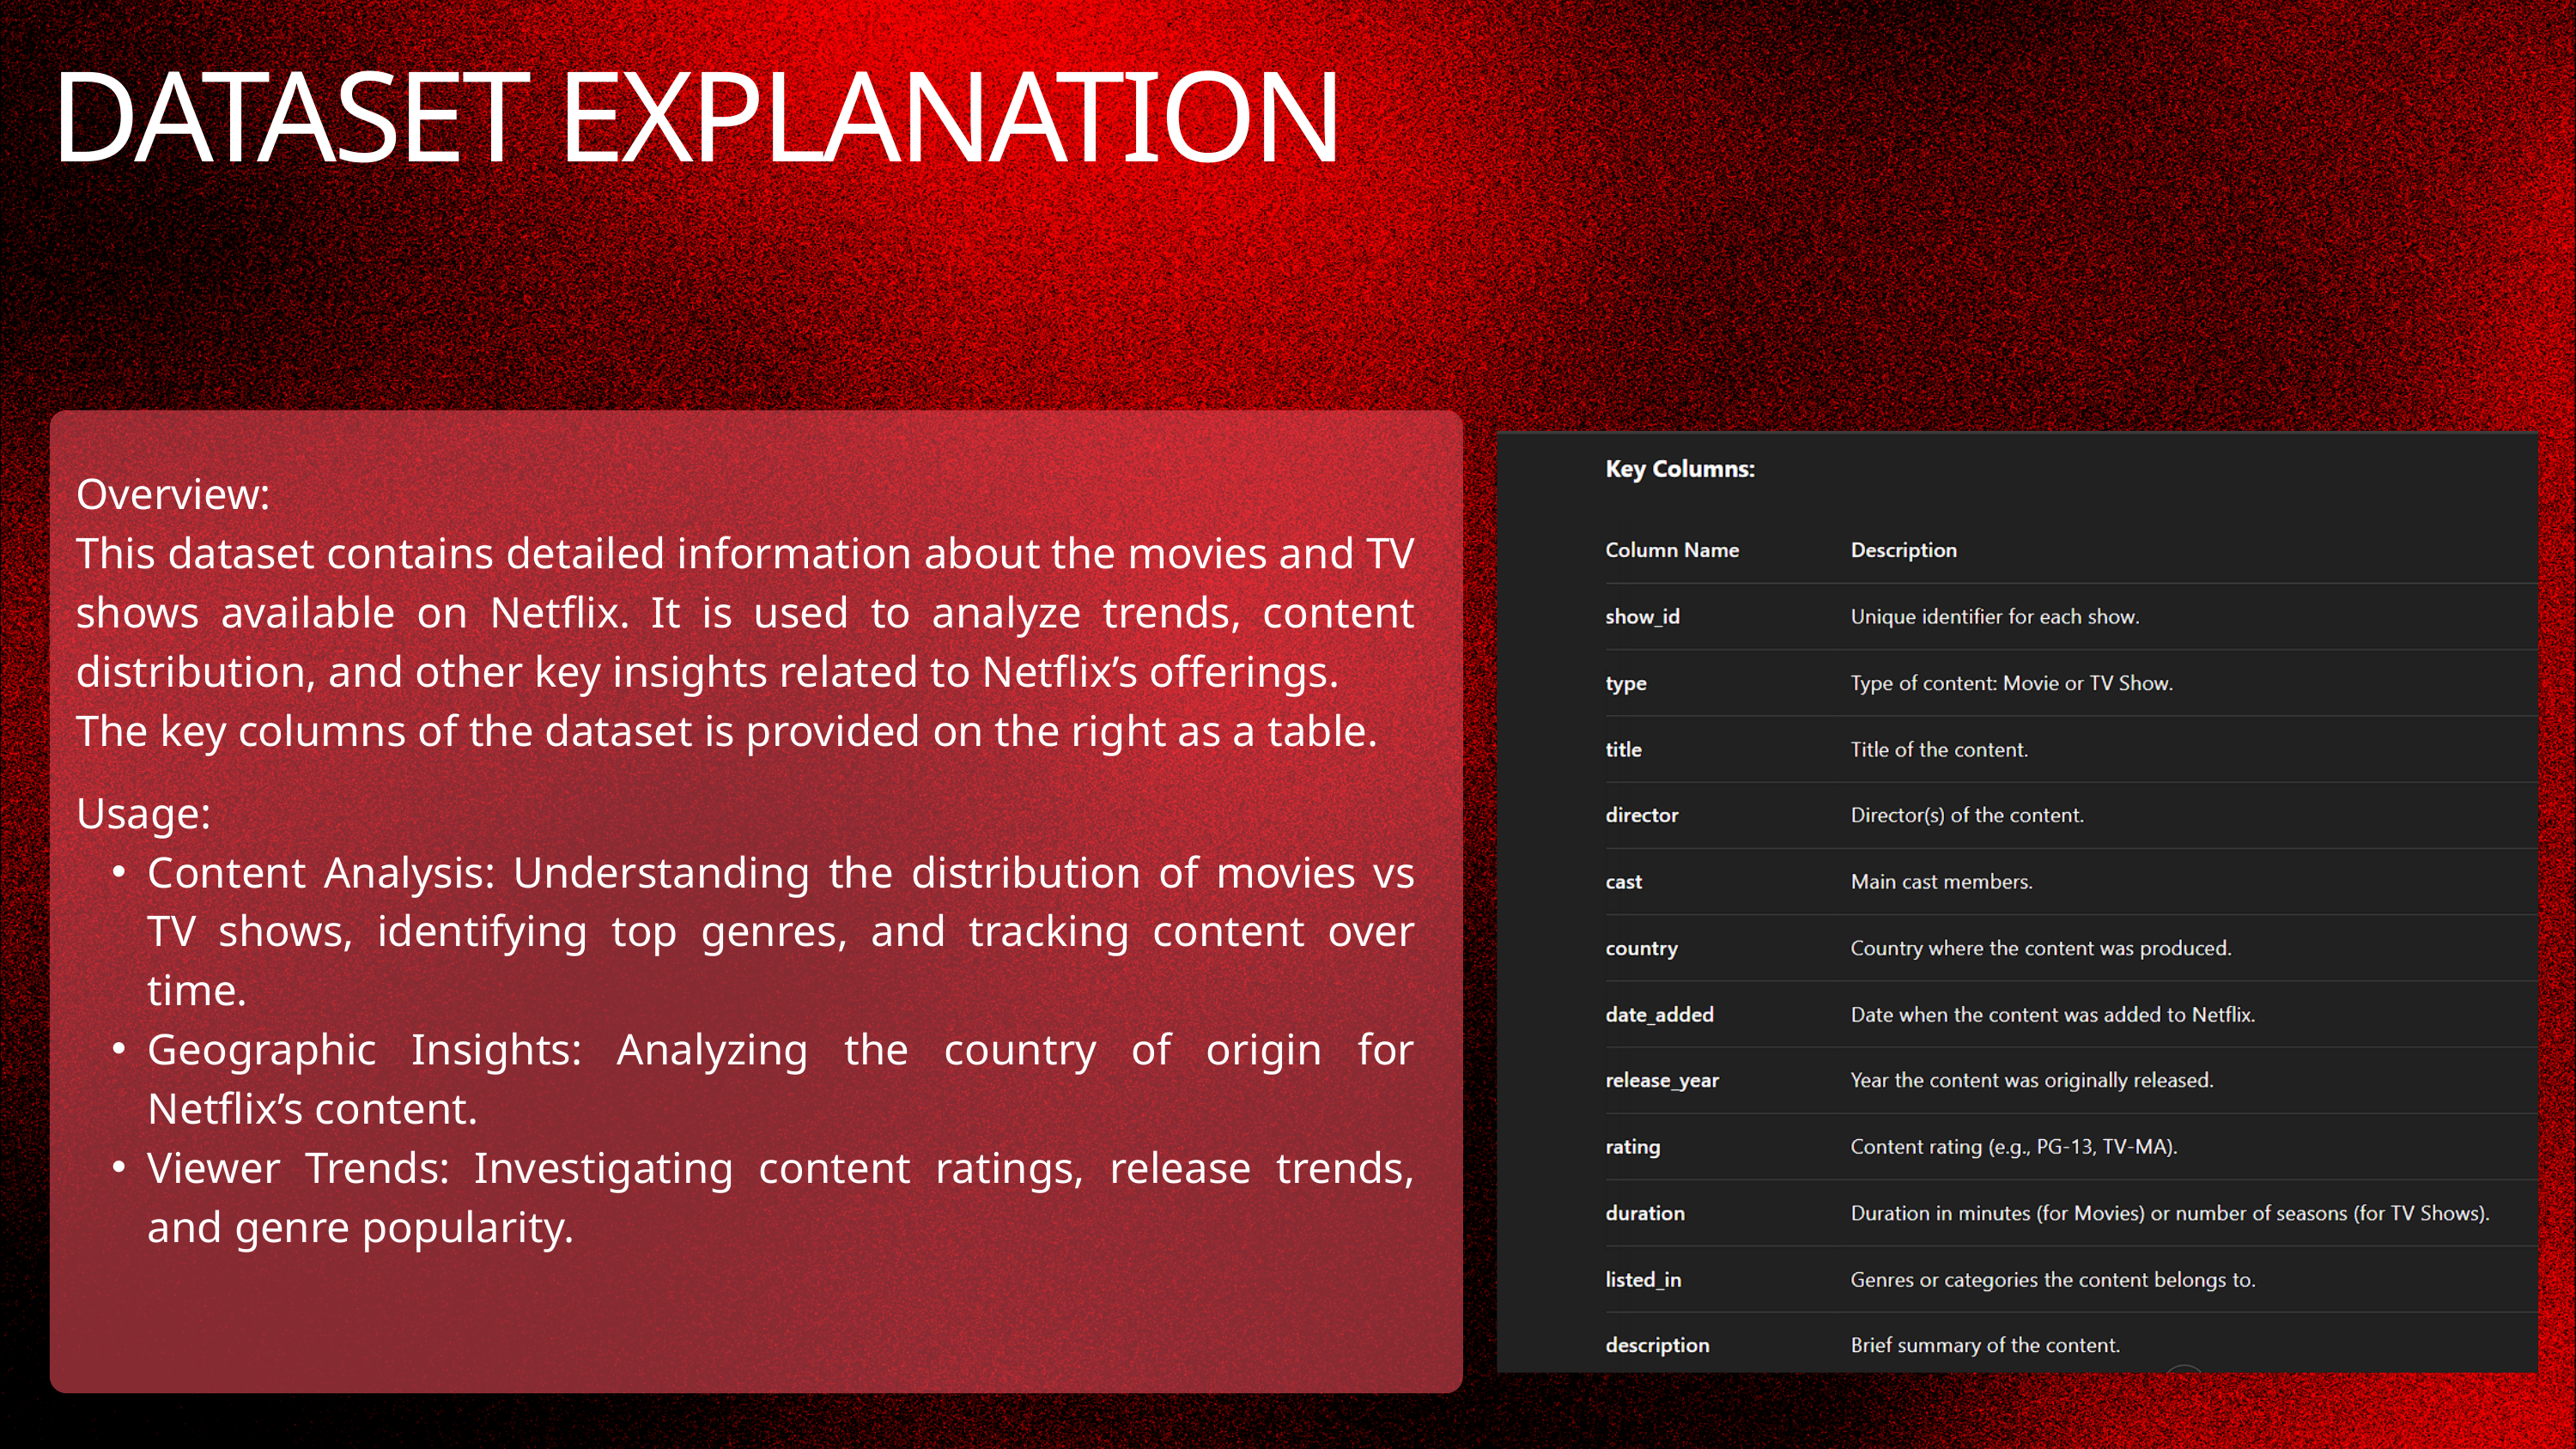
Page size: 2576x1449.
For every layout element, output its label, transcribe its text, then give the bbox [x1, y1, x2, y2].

text_box [0, 0, 2576, 1449]
text_box DATASET EXPLANATION [49, 63, 1416, 187]
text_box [49, 409, 1464, 1394]
text_box [1497, 431, 2539, 1373]
